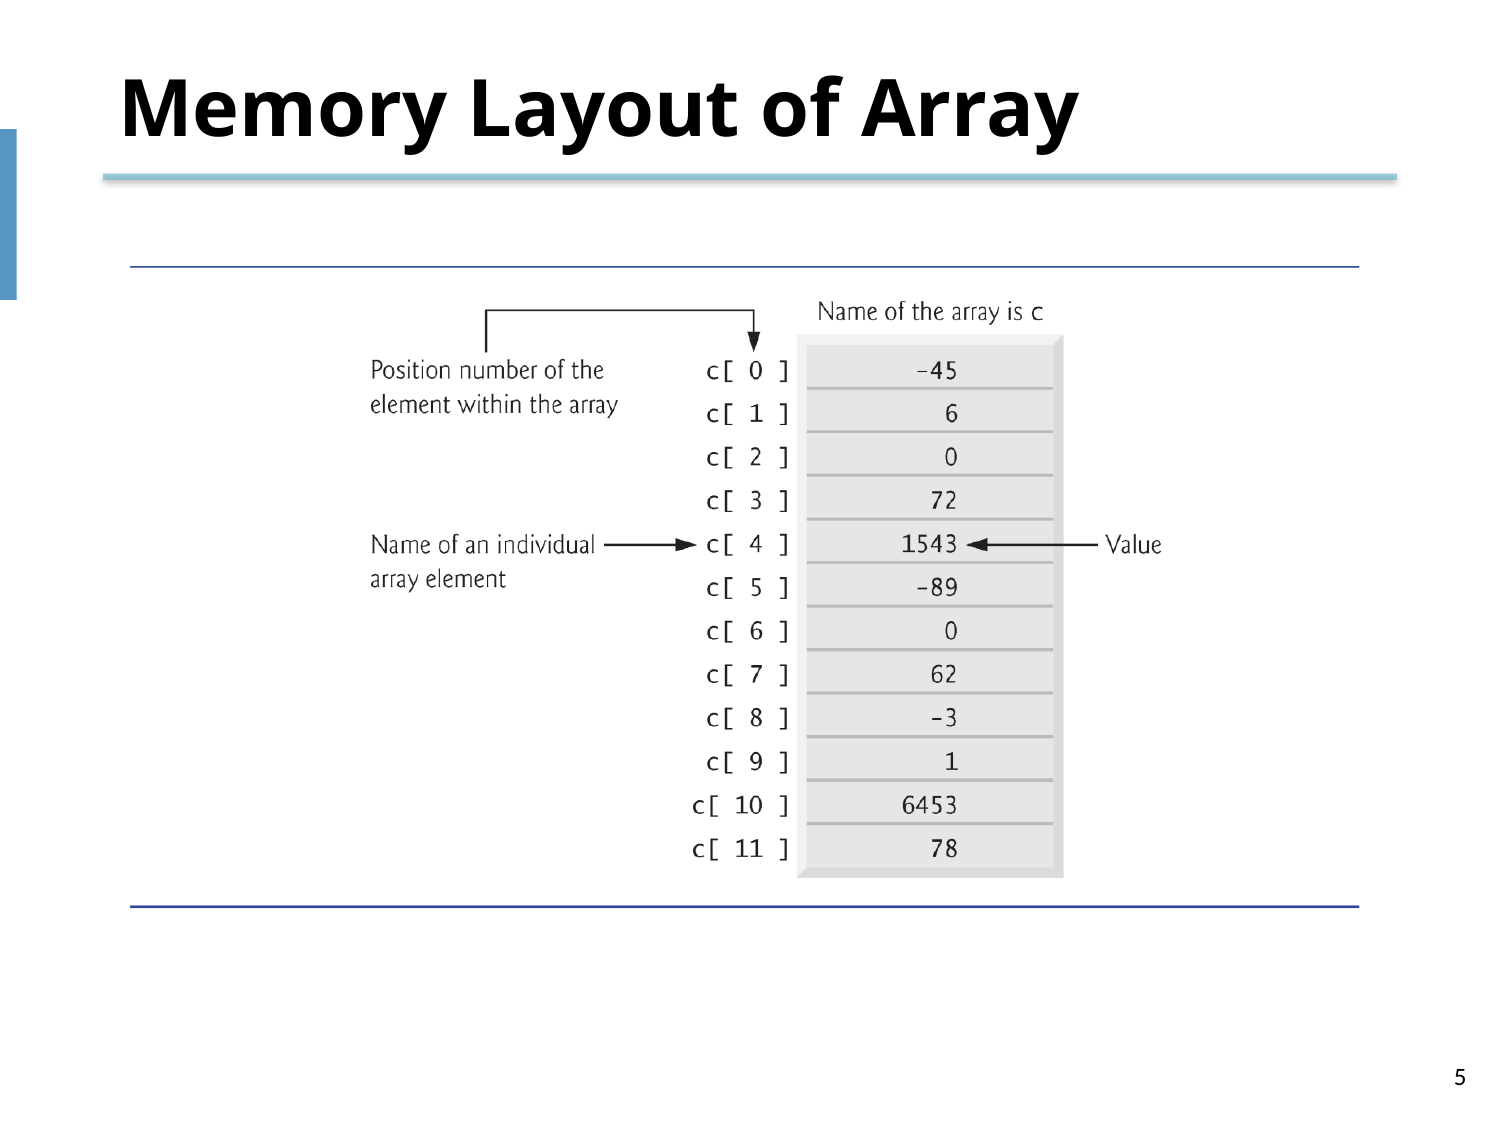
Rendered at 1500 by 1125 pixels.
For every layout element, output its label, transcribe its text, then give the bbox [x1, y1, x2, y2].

title Memory Layout of Array [103, 25, 1397, 182]
slide_number 5 [1131, 1045, 1482, 1106]
picture [52, 184, 1406, 921]
